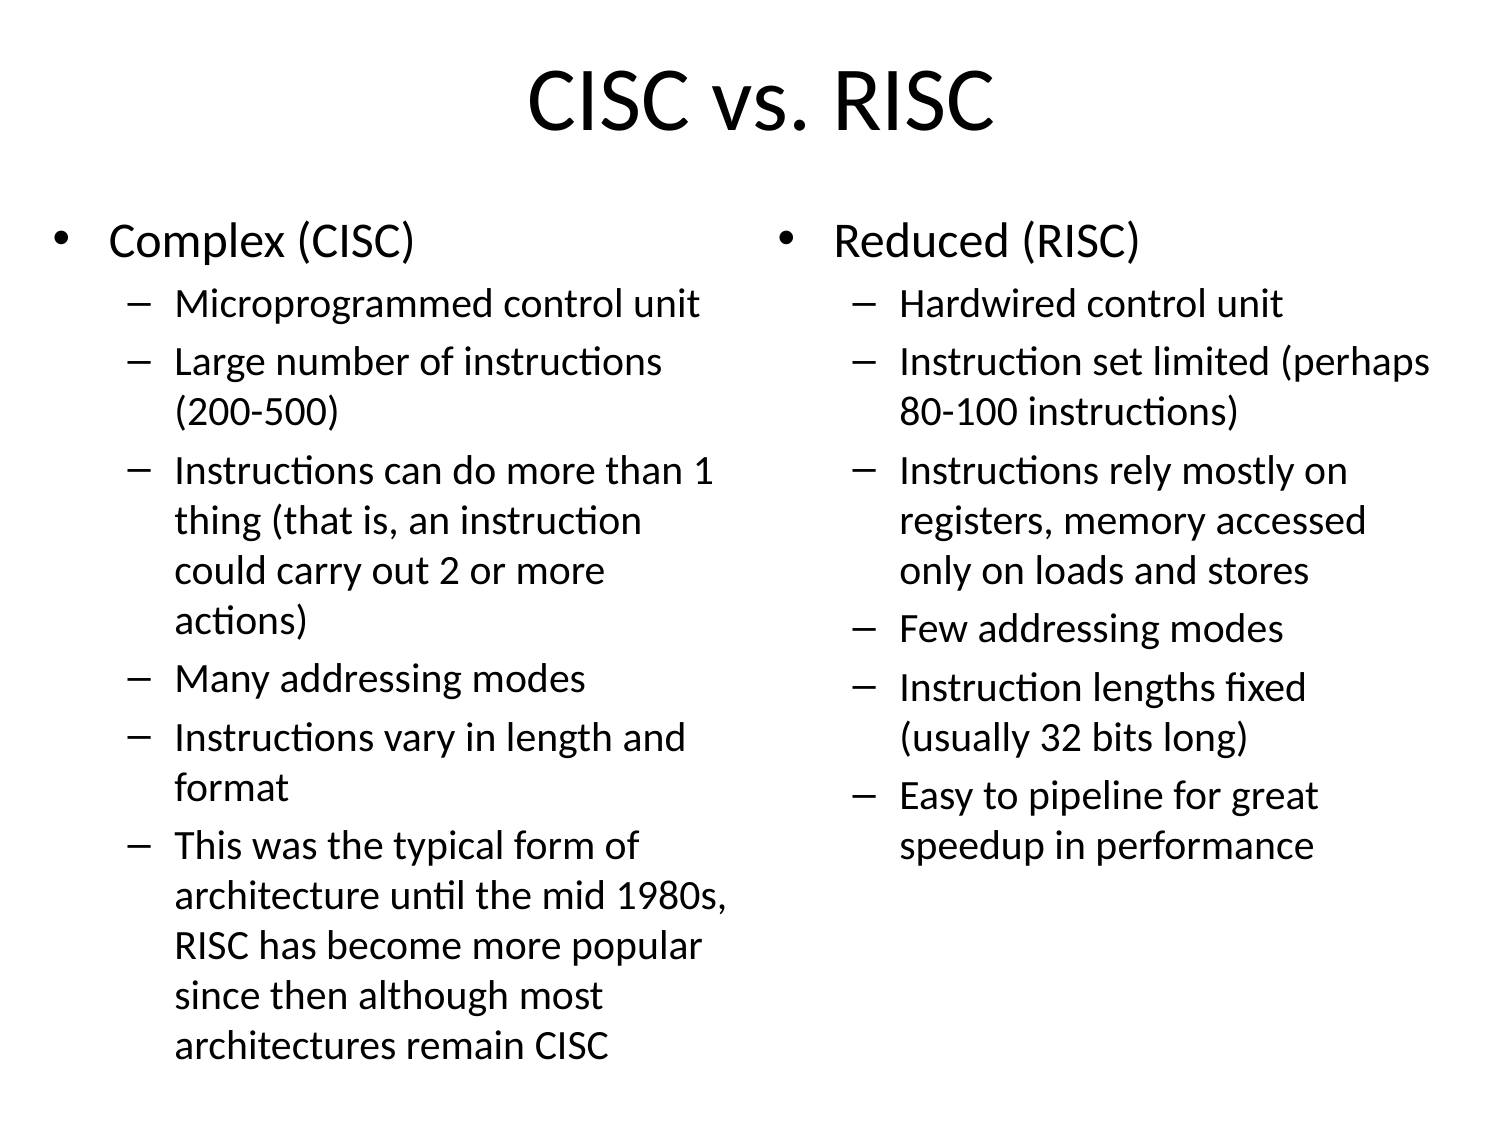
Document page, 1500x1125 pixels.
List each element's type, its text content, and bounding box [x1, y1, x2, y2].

list Reduced (RISC) Hardwired control unit Instruction set limited (perhaps 80-100 instructions) Instructions rely mostly on registers, memory accessed only on loads and stores Few addressing modes Instruction lengths fixed (usually 32 bits long) Easy to pipeline for great speedup in performance [762, 200, 1450, 1050]
title CISC vs. RISC [125, 0, 1400, 188]
list Complex (CISC) Microprogrammed control unit Large number of instructions (200-500) Instructions can do more than 1 thing (that is, an instruction could carry out 2 or more actions) Many addressing modes Instructions vary in length and format This was the typical form of architecture until the mid 1980s, RISC has become more popular since then although most architectures remain CISC [37, 200, 750, 1088]
